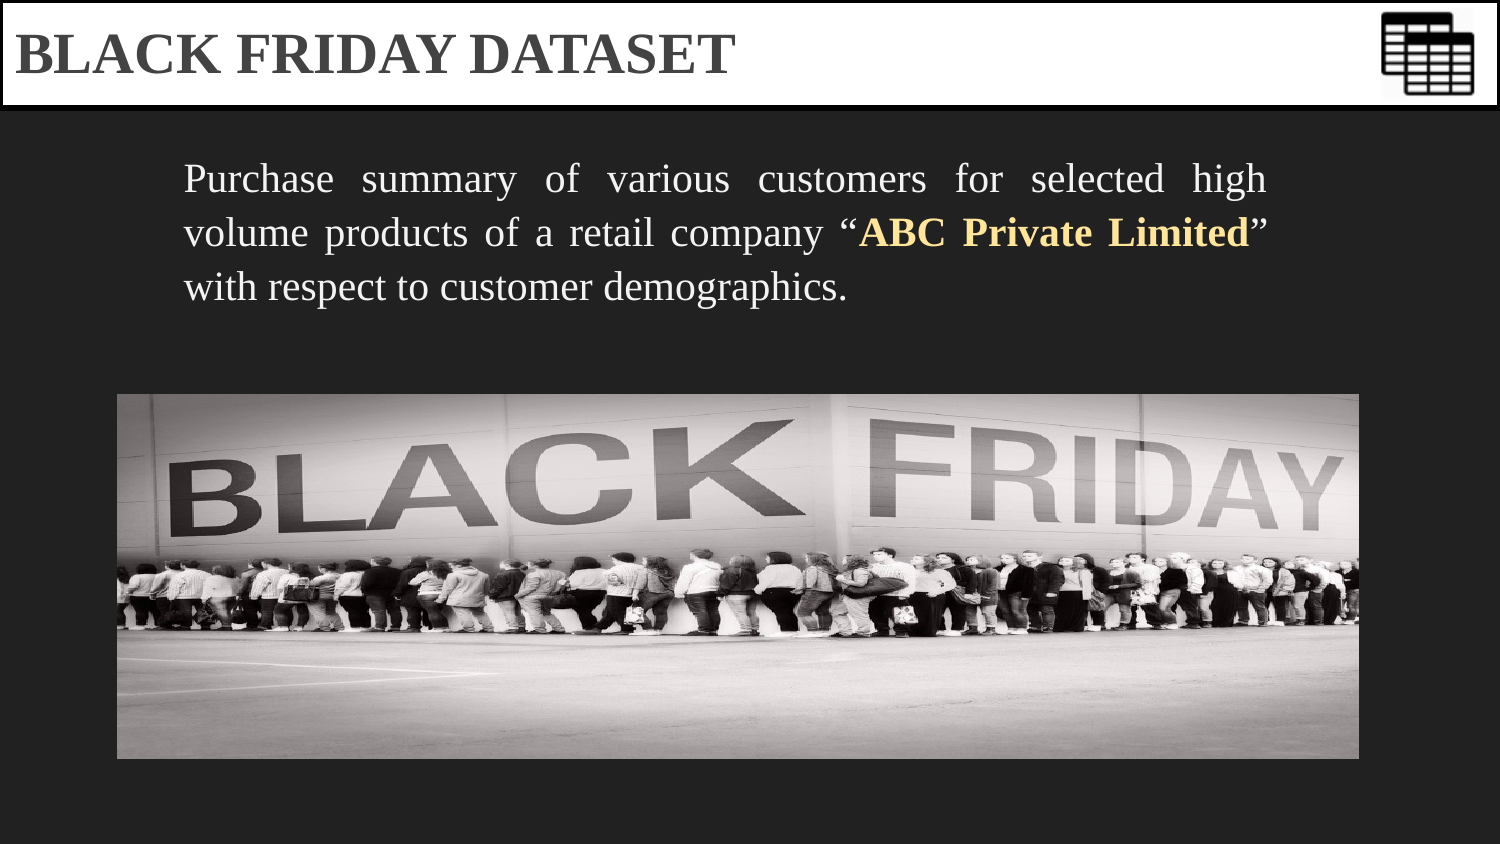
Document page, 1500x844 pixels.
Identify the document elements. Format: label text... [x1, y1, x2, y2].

picture [117, 393, 1359, 759]
text_box Purchase summary of various customers for selected high volume products of a retail company “ABC Private Limited” with respect to customer demographics. [93, 27, 1284, 469]
title BLACK FRIDAY DATASET [0, 0, 1500, 111]
picture [1379, 6, 1476, 102]
